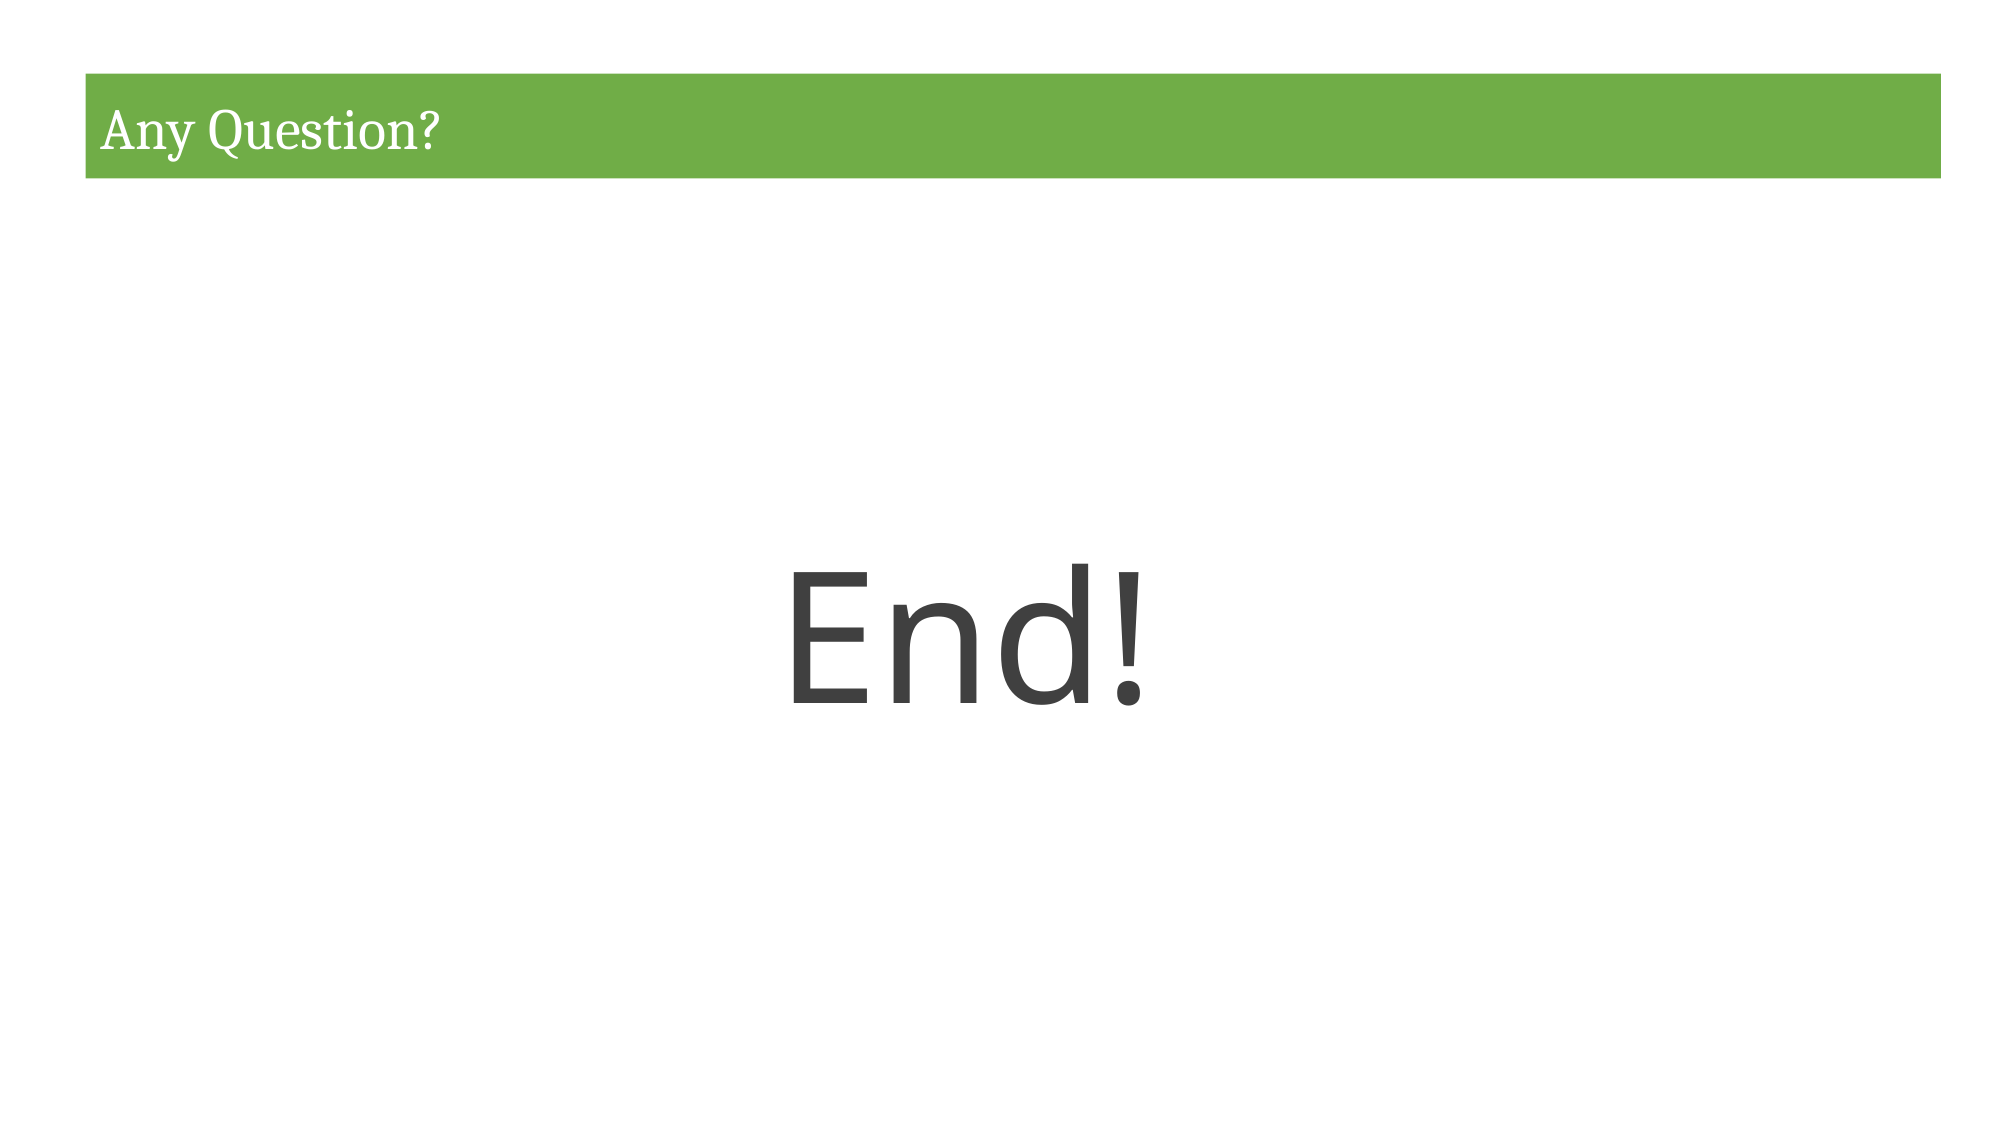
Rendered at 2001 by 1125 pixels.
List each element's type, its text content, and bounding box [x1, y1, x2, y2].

list End! [162, 258, 1816, 979]
title Any Question? [85, 73, 1941, 179]
